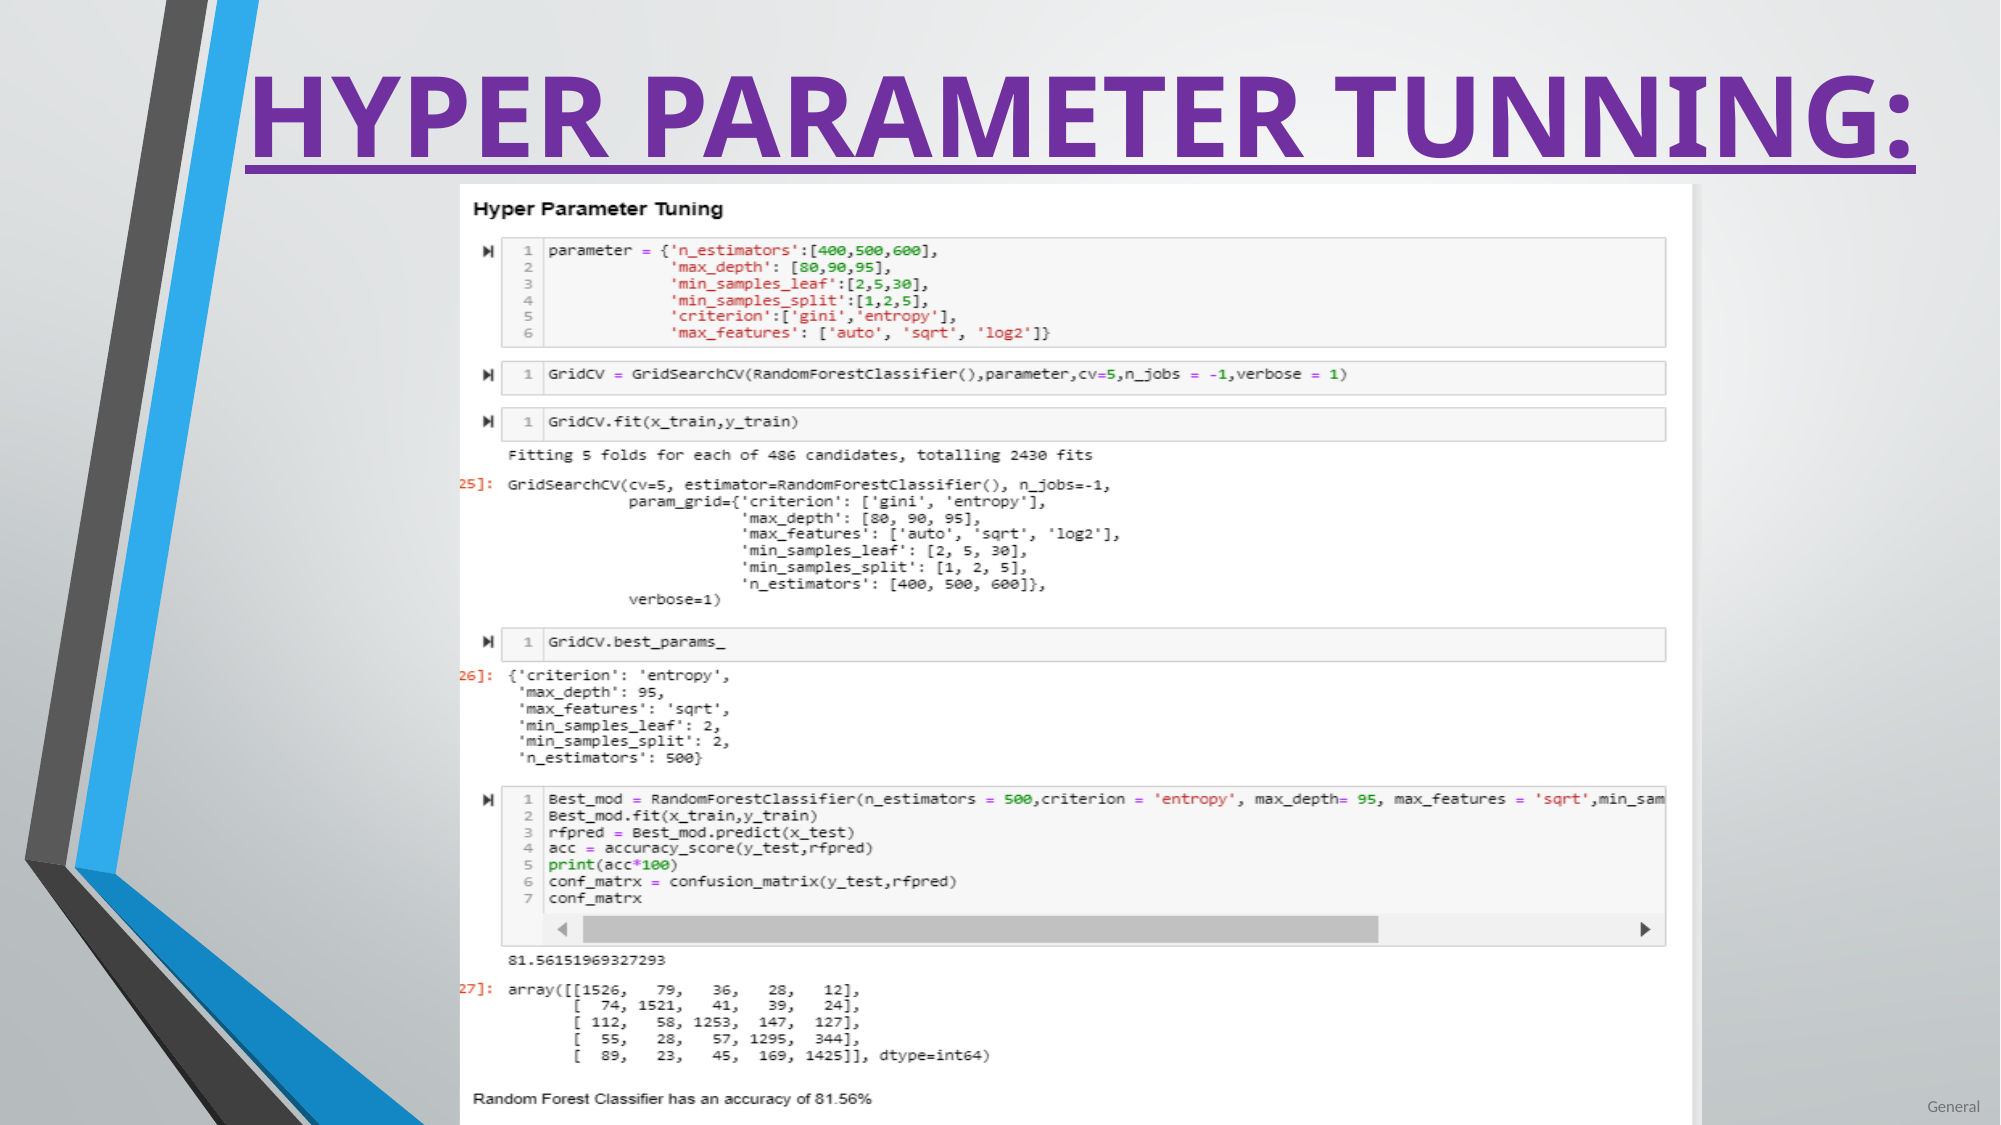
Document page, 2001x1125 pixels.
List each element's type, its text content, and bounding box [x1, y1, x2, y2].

picture [459, 184, 1703, 1125]
title HYPER PARAMETER TUNNING: [219, 55, 1943, 169]
list [44, 219, 459, 1090]
